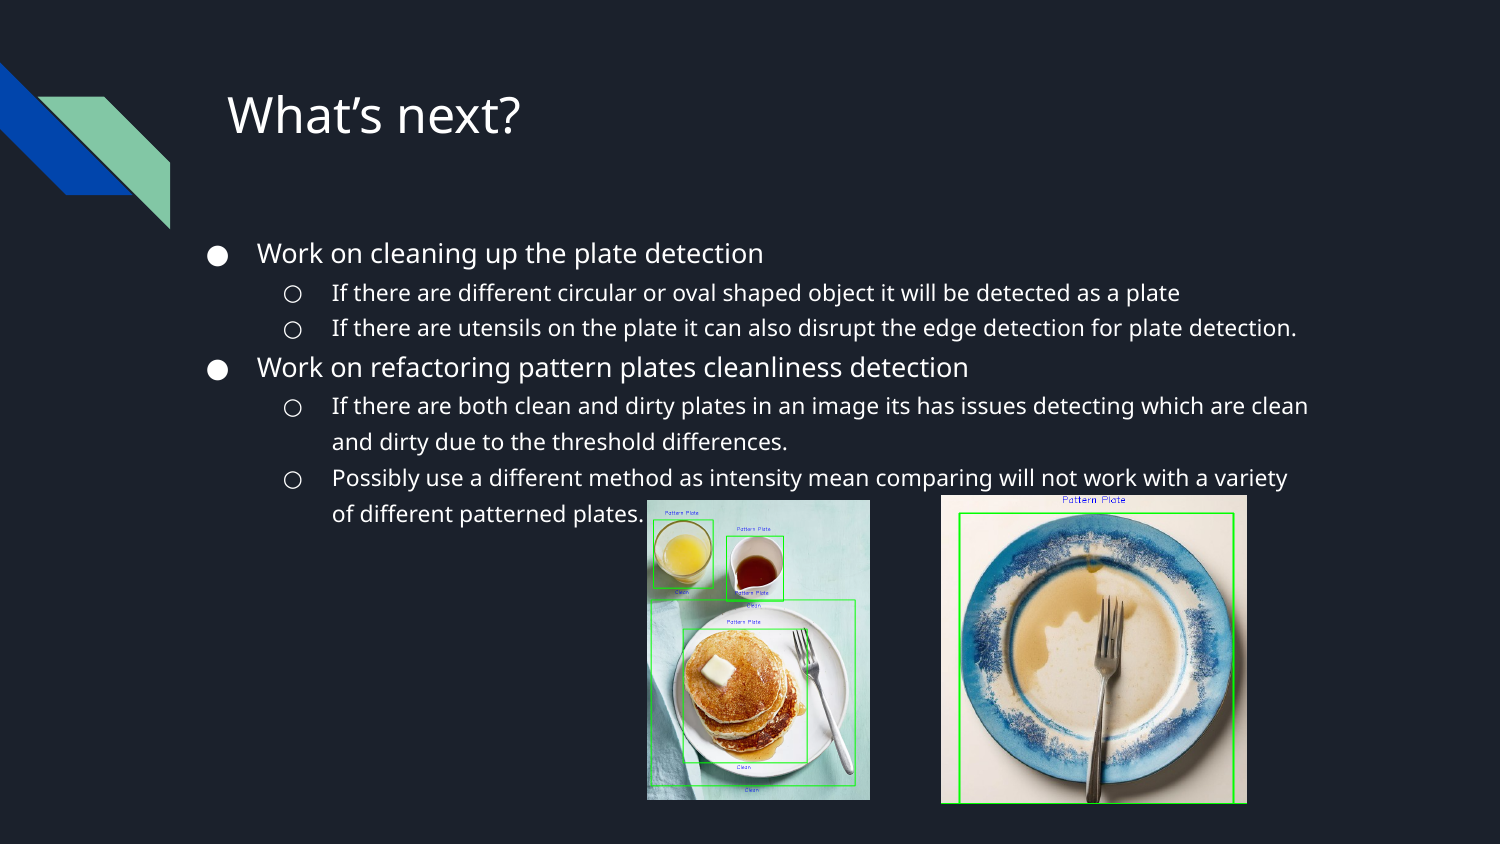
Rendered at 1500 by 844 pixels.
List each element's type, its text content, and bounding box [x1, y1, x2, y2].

title What’s next? [212, 64, 1368, 215]
picture [941, 495, 1247, 805]
list Work on cleaning up the plate detection If there are different circular or oval shaped object it will be detected as a plate If there are utensils on the plate it can also disrupt the edge detection for plate detection. Work on refactoring pattern plates cleanliness detection If there are both clean and dirty plates in an image its has issues detecting which are clean and dirty due to the threshold differences. Possibly use a different method as intensity mean comparing will not work with a variety of different patterned plates. [166, 214, 1328, 713]
picture [646, 500, 870, 800]
